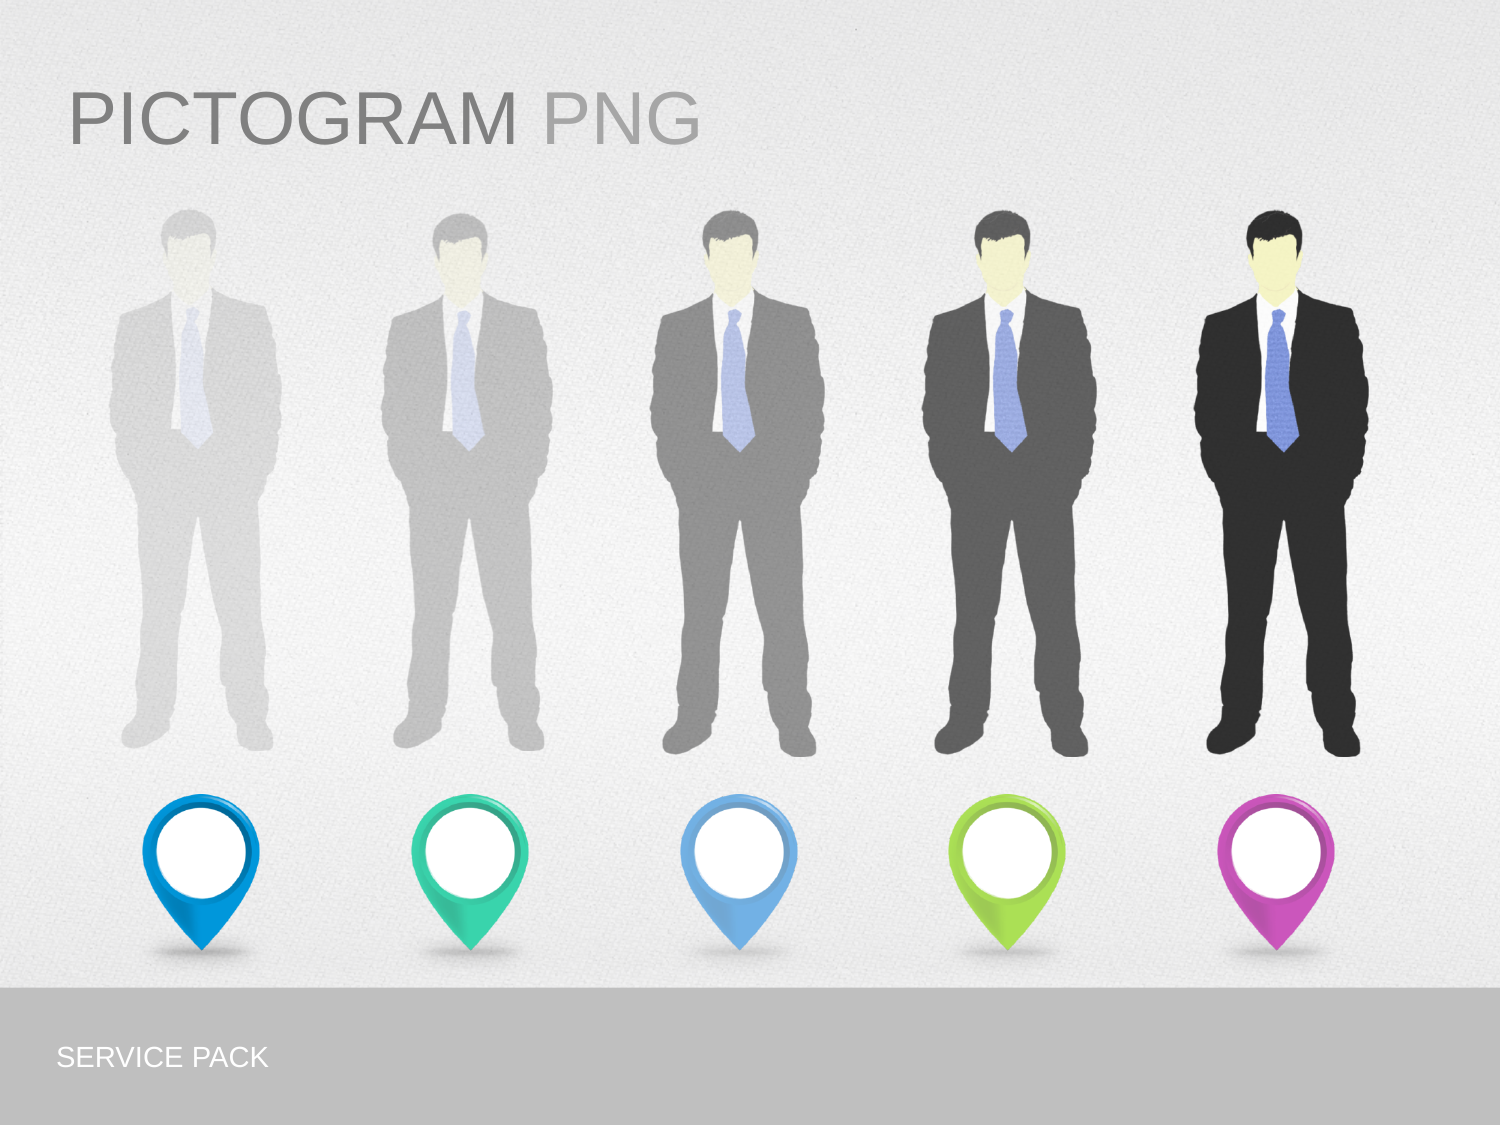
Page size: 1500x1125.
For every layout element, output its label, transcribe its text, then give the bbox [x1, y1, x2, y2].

picture [0, 0, 1500, 987]
title PICTOGRAM PNG [53, 61, 1436, 168]
